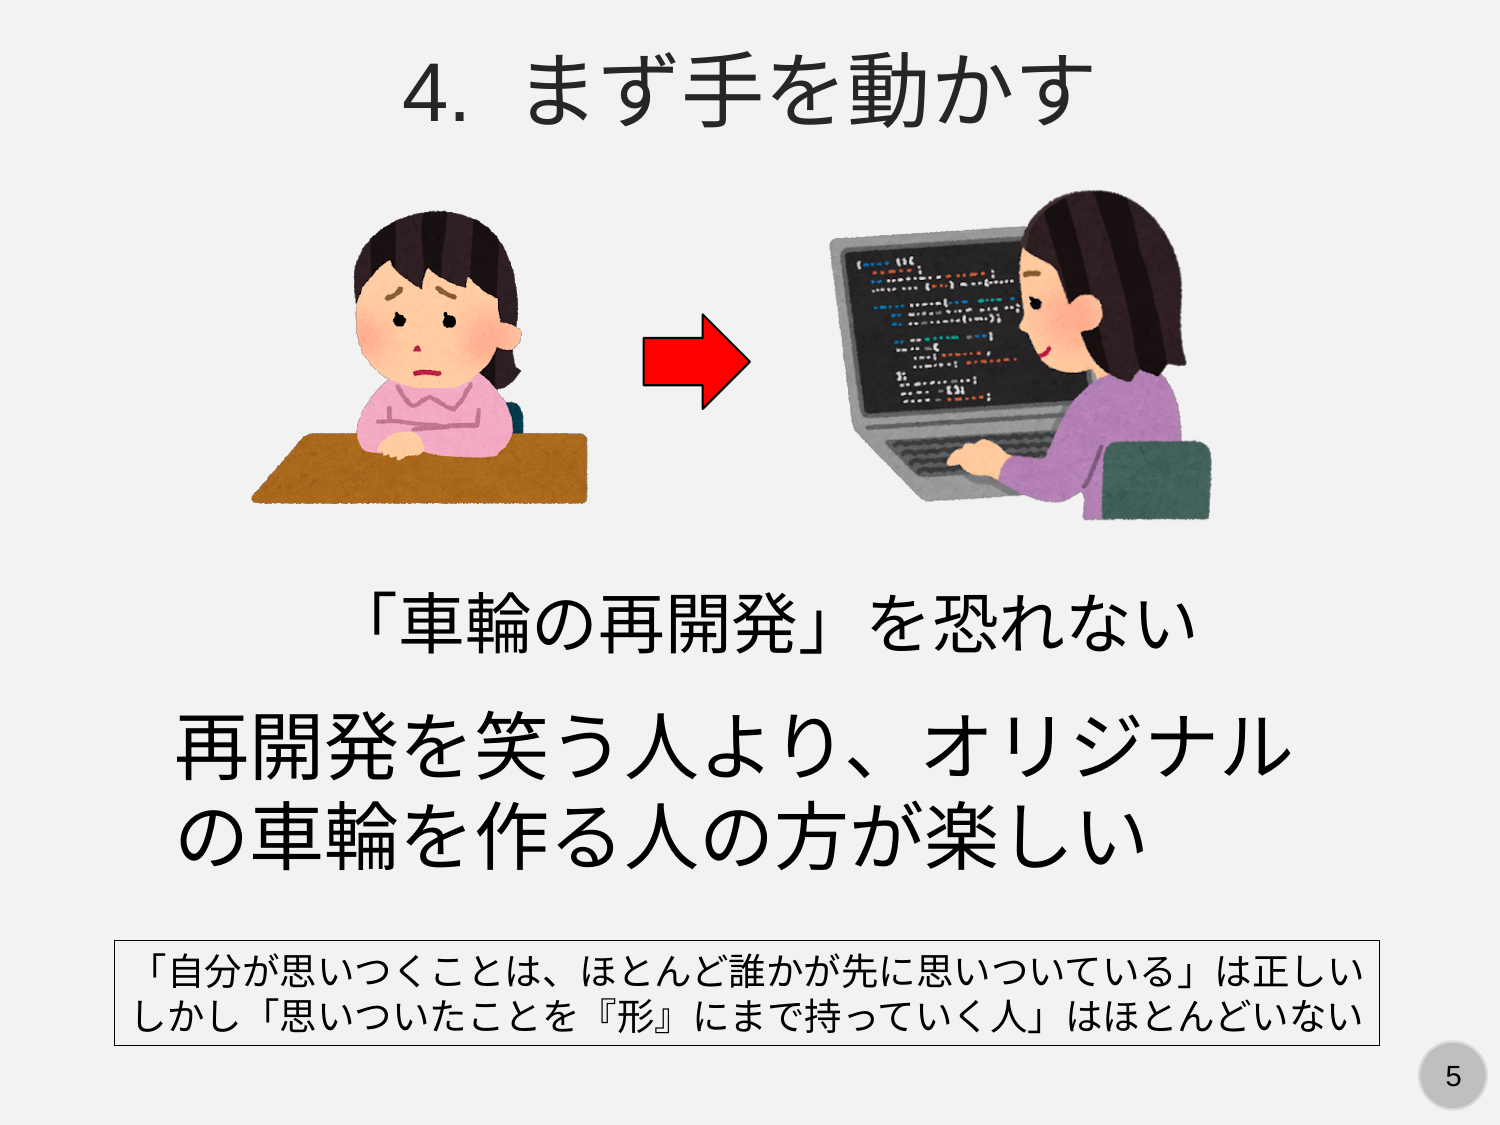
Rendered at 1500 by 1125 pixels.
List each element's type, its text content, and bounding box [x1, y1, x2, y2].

text_box 「自分が思いつくことは、ほとんど誰かが先に思いついている」は正しい しかし「思いついたことを『形』にまで持っていく人」はほとんどいない [114, 940, 1380, 1046]
list 4. まず手を動かす [0, 31, 1500, 155]
picture [820, 160, 1238, 541]
text_box [642, 313, 751, 410]
text_box 「車輪の再開発」を恐れない [316, 574, 1215, 669]
picture [241, 184, 600, 525]
text_box 再開発を笑う人より、オリジナルの車輪を作る人の方が楽しい [159, 692, 1341, 888]
